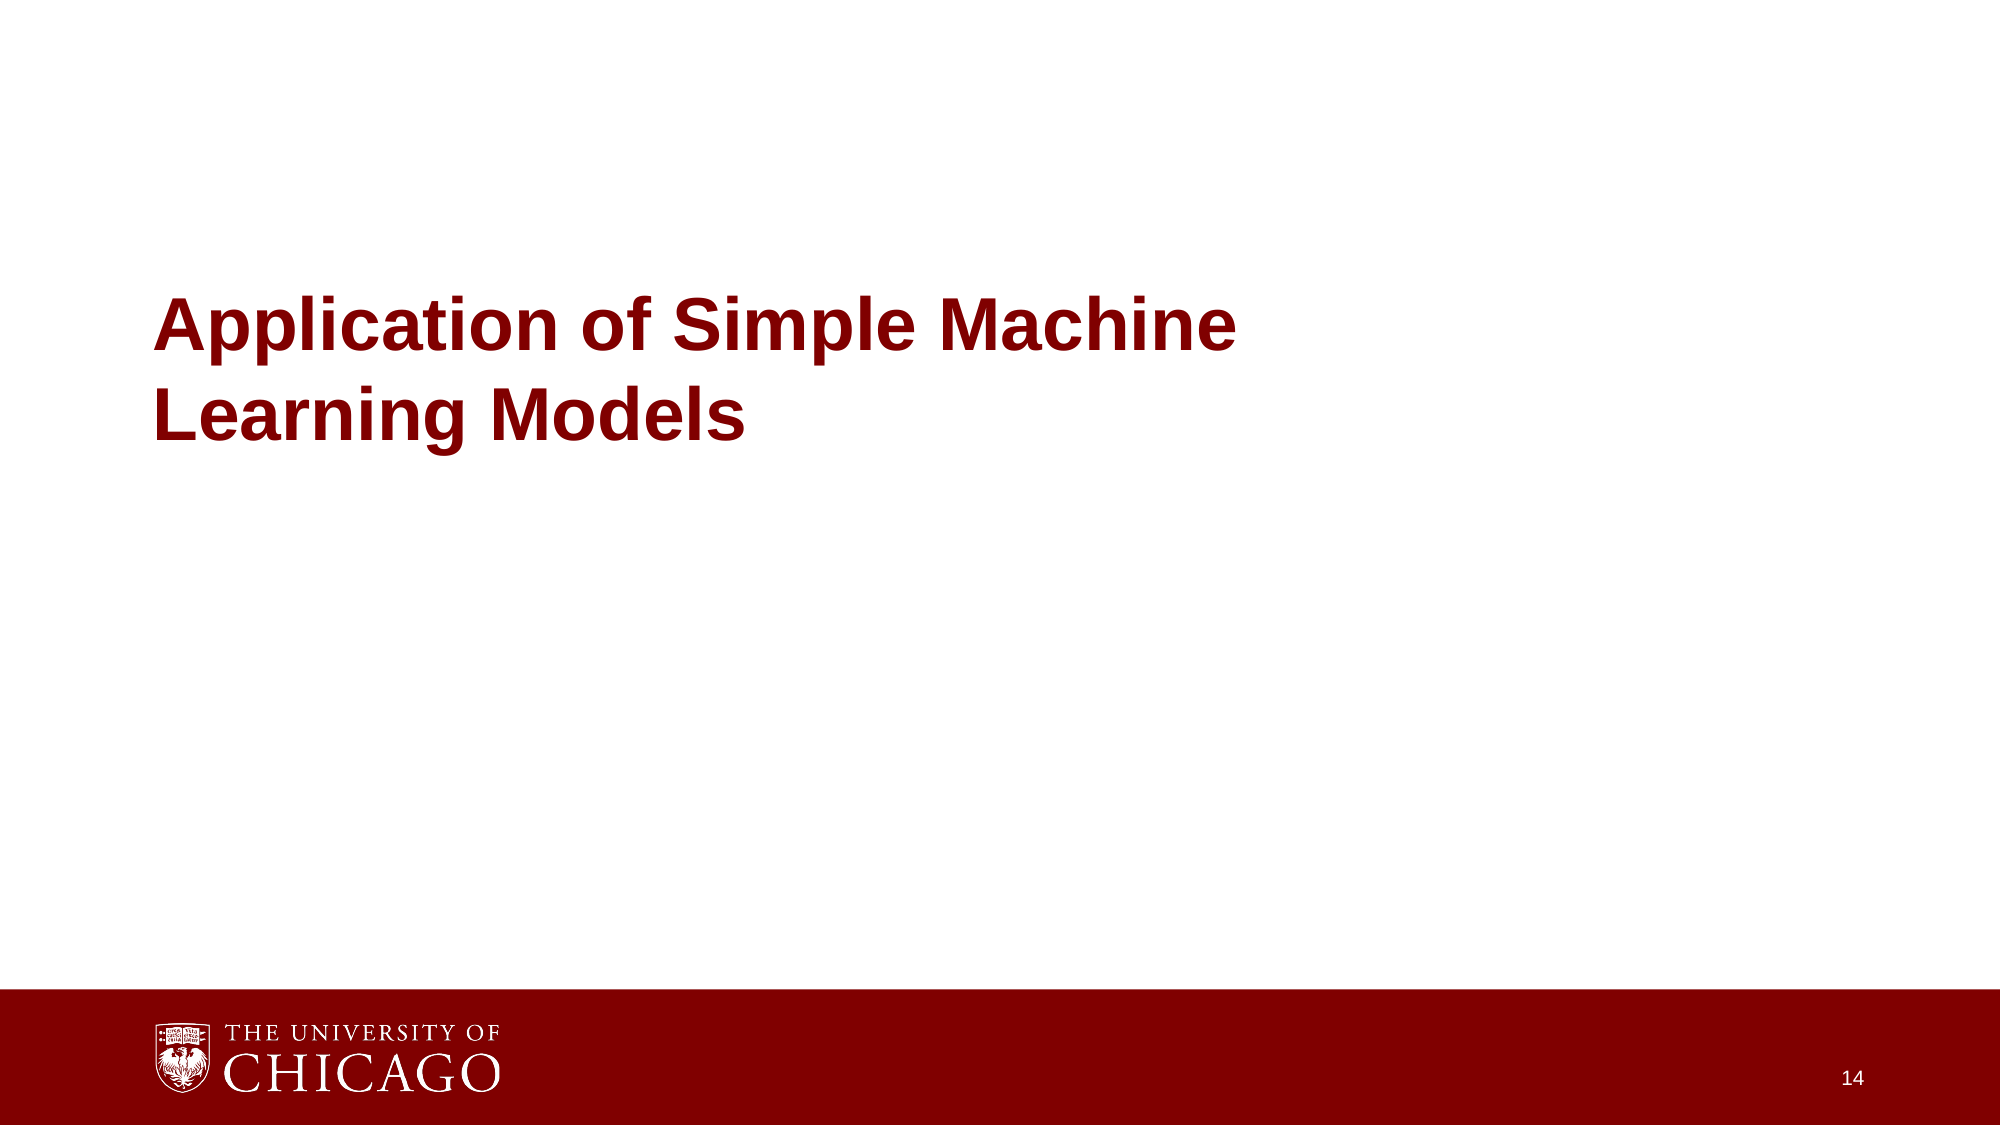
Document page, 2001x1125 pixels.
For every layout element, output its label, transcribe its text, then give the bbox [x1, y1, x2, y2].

slide_number 14 [1412, 1046, 1880, 1107]
title Application of Simple Machine Learning Models [137, 257, 1329, 475]
